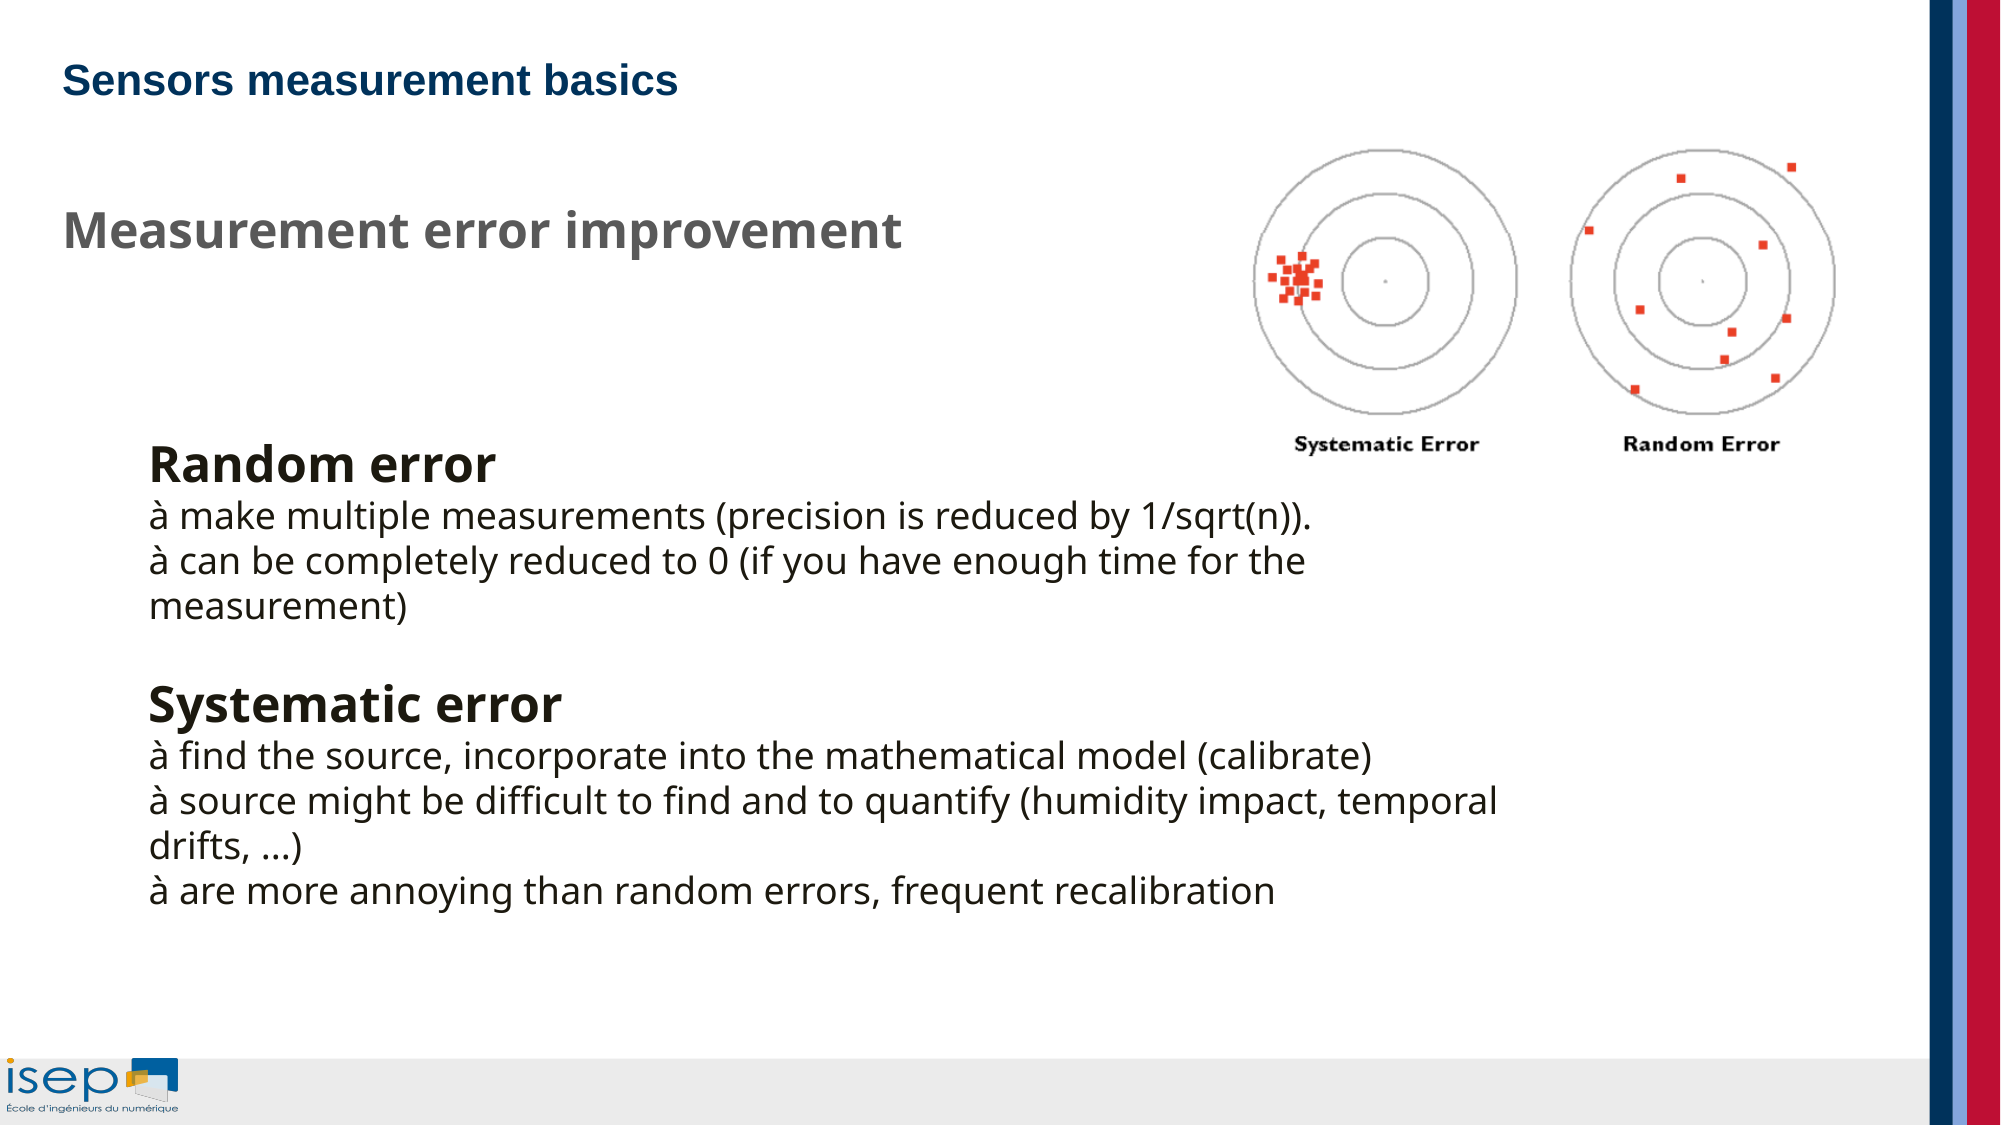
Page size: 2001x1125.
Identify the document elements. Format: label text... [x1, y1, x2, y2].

picture [1230, 137, 1867, 480]
text_box Random error à make multiple measurements (precision is reduced by 1/sqrt(n)). à can be completely reduced to 0 (if you have enough time for the measurement) Systematic error à find the source, incorporate into the mathematical model (calibrate) à source might be difficult to find and to quantify (humidity impact, temporal drifts, ...) à are more annoying than random errors, frequent recalibration [133, 424, 1638, 920]
list Measurement error improvement [47, 191, 1867, 934]
picture [7, 1058, 178, 1113]
title Sensors measurement basics [47, 44, 1867, 191]
